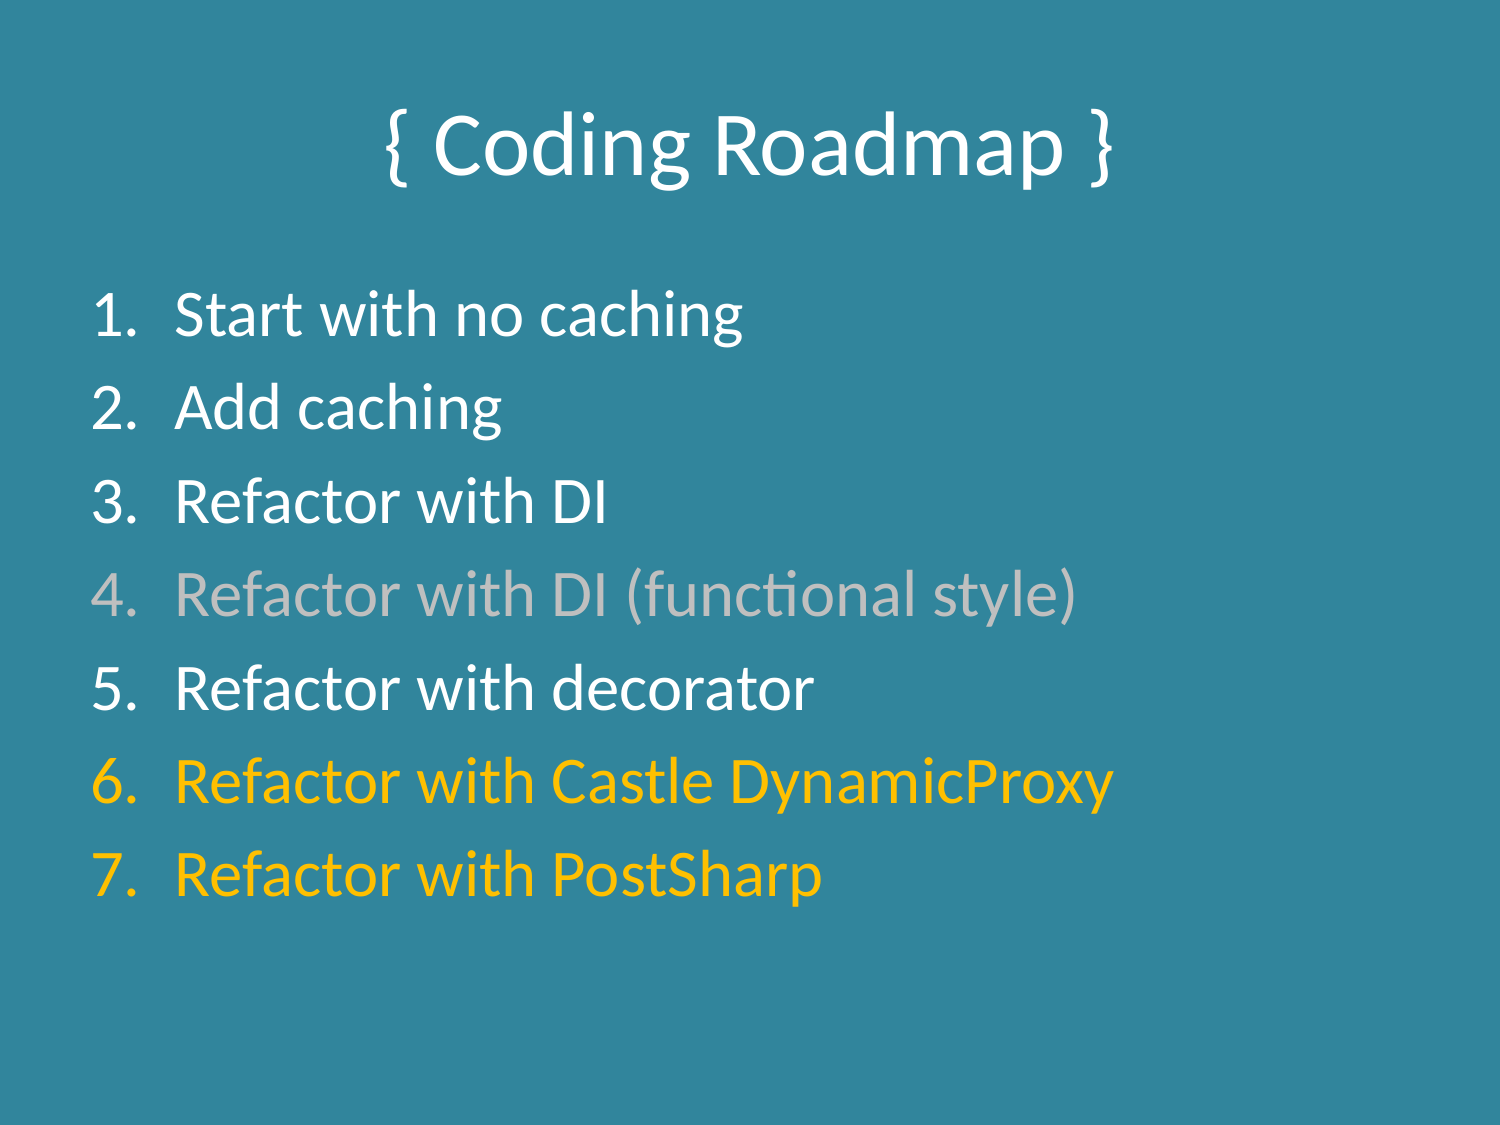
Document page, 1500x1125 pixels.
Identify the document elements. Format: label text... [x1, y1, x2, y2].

list Start with no caching Add caching Refactor with DI Refactor with DI (functional style) Refactor with decorator Refactor with Castle DynamicProxy Refactor with PostSharp [75, 262, 1425, 1005]
title { Coding Roadmap } [75, 45, 1425, 233]
